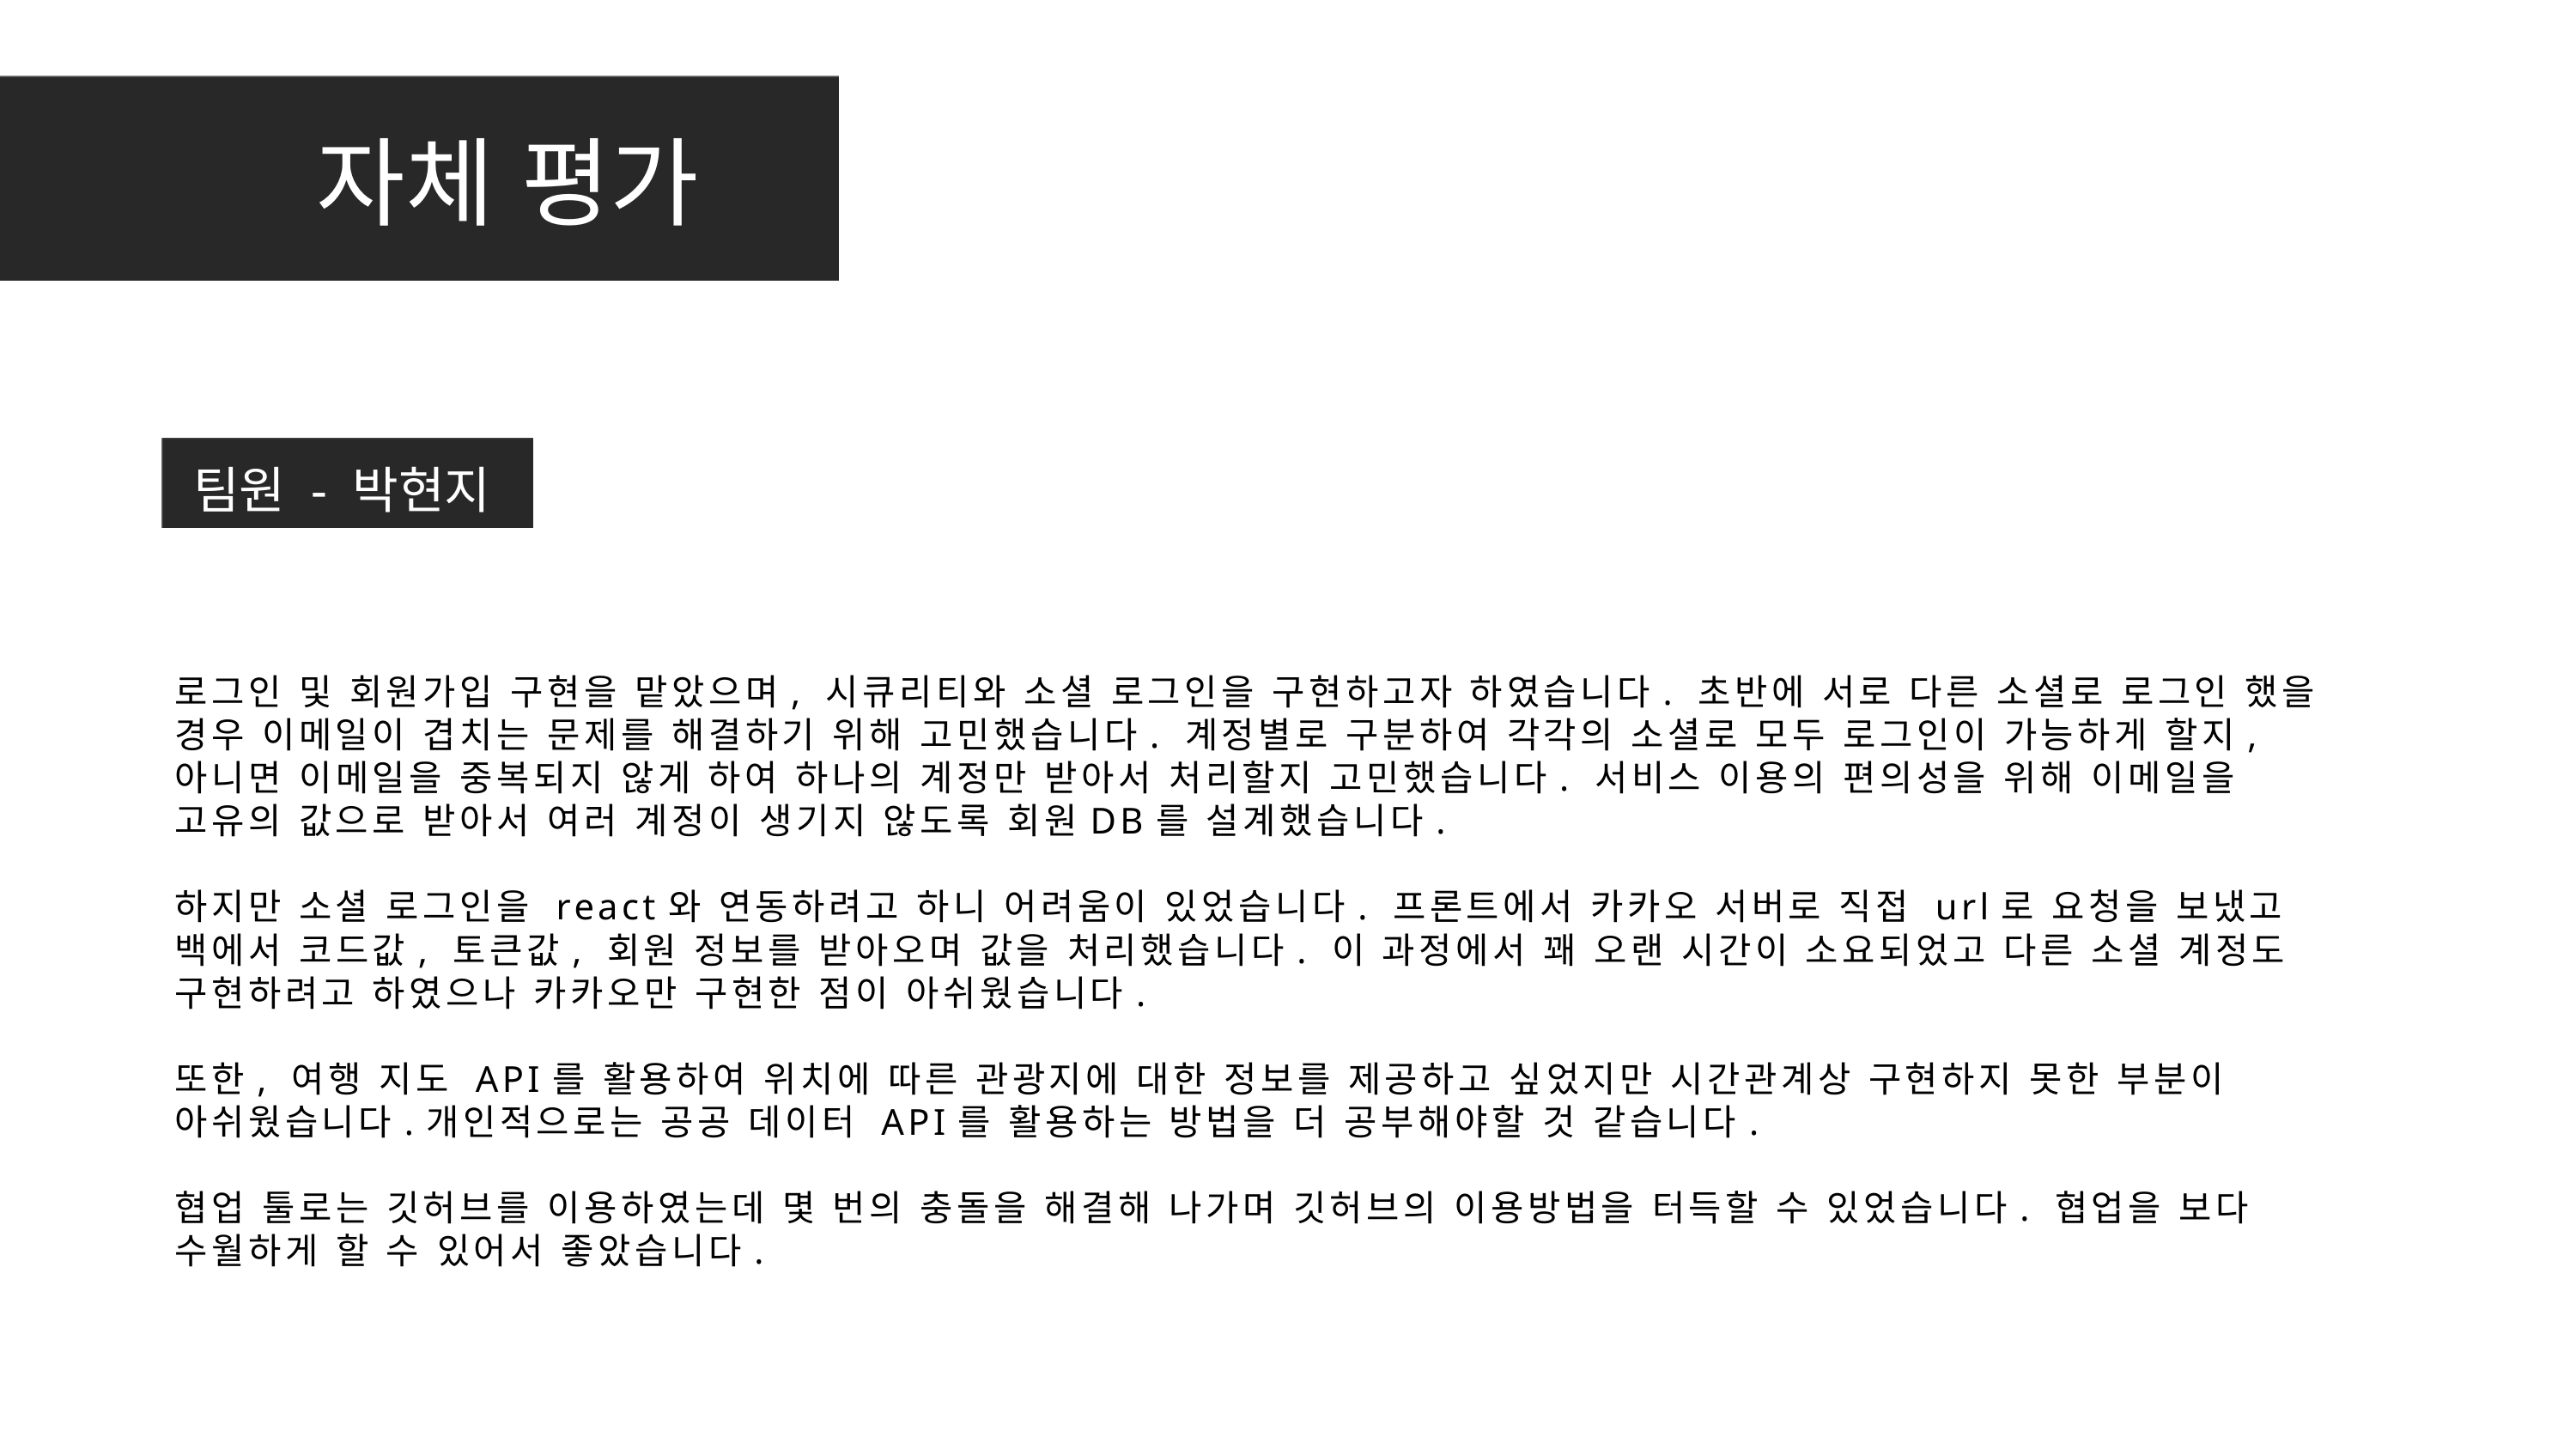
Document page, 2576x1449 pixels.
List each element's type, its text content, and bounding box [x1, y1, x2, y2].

picture [0, 76, 839, 281]
text_box 로그인 및 회원가입 구현을 맡았으며, 시큐리티와 소셜 로그인을 구현하고자 하였습니다. 초반에 서로 다른 소셜로 로그인 했을 경우 이메일이 겹치는 문제를 해결하기 위해 고민했습니다. 계정별로 구분하여 각각의 소셜로 모두 로그인이 가능하게 할지, 아니면 이메일을 중복되지 않게 하여 하나의 계정만 받아서 처리할지 고민했습니다. 서비스 이용의 편의성을 위해 이메일을 고유의 값으로 받아서 여러 계정이 생기지 않도록 회원DB를 설계했습니다. 하지만 소셜 로그인을 react와 연동하려고 하니 어려움이 있었습니다. 프론트에서 카카오 서버로 직접 url로 요청을 보냈고 백에서 코드값, 토큰값, 회원 정보를 받아오며 값을 처리했습니다. 이 과정에서 꽤 오랜 시간이 소요되었고 다른 소셜 계정도 구현하려고 하였으나 카카오만 구현한 점이 아쉬웠습니다. 또한, 여행 지도 API를 활용하여 위치에 따른 관광지에 대한 정보를 제공하고 싶었지만 시간관계상 구현하지 못한 부분이 아쉬웠습니다.개인적으로는 공공 데이터 API를 활용하는 방법을 더 공부해야할 것 같습니다. 협업 툴로는 깃허브를 이용하였는데 몇 번의 충돌을 해결해 나가며 깃허브의 이용방법을 터득할 수 있었습니다. 협업을 보다 수월하게 할 수 있어서 좋았습니다. [161, 663, 2333, 1277]
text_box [161, 437, 533, 529]
